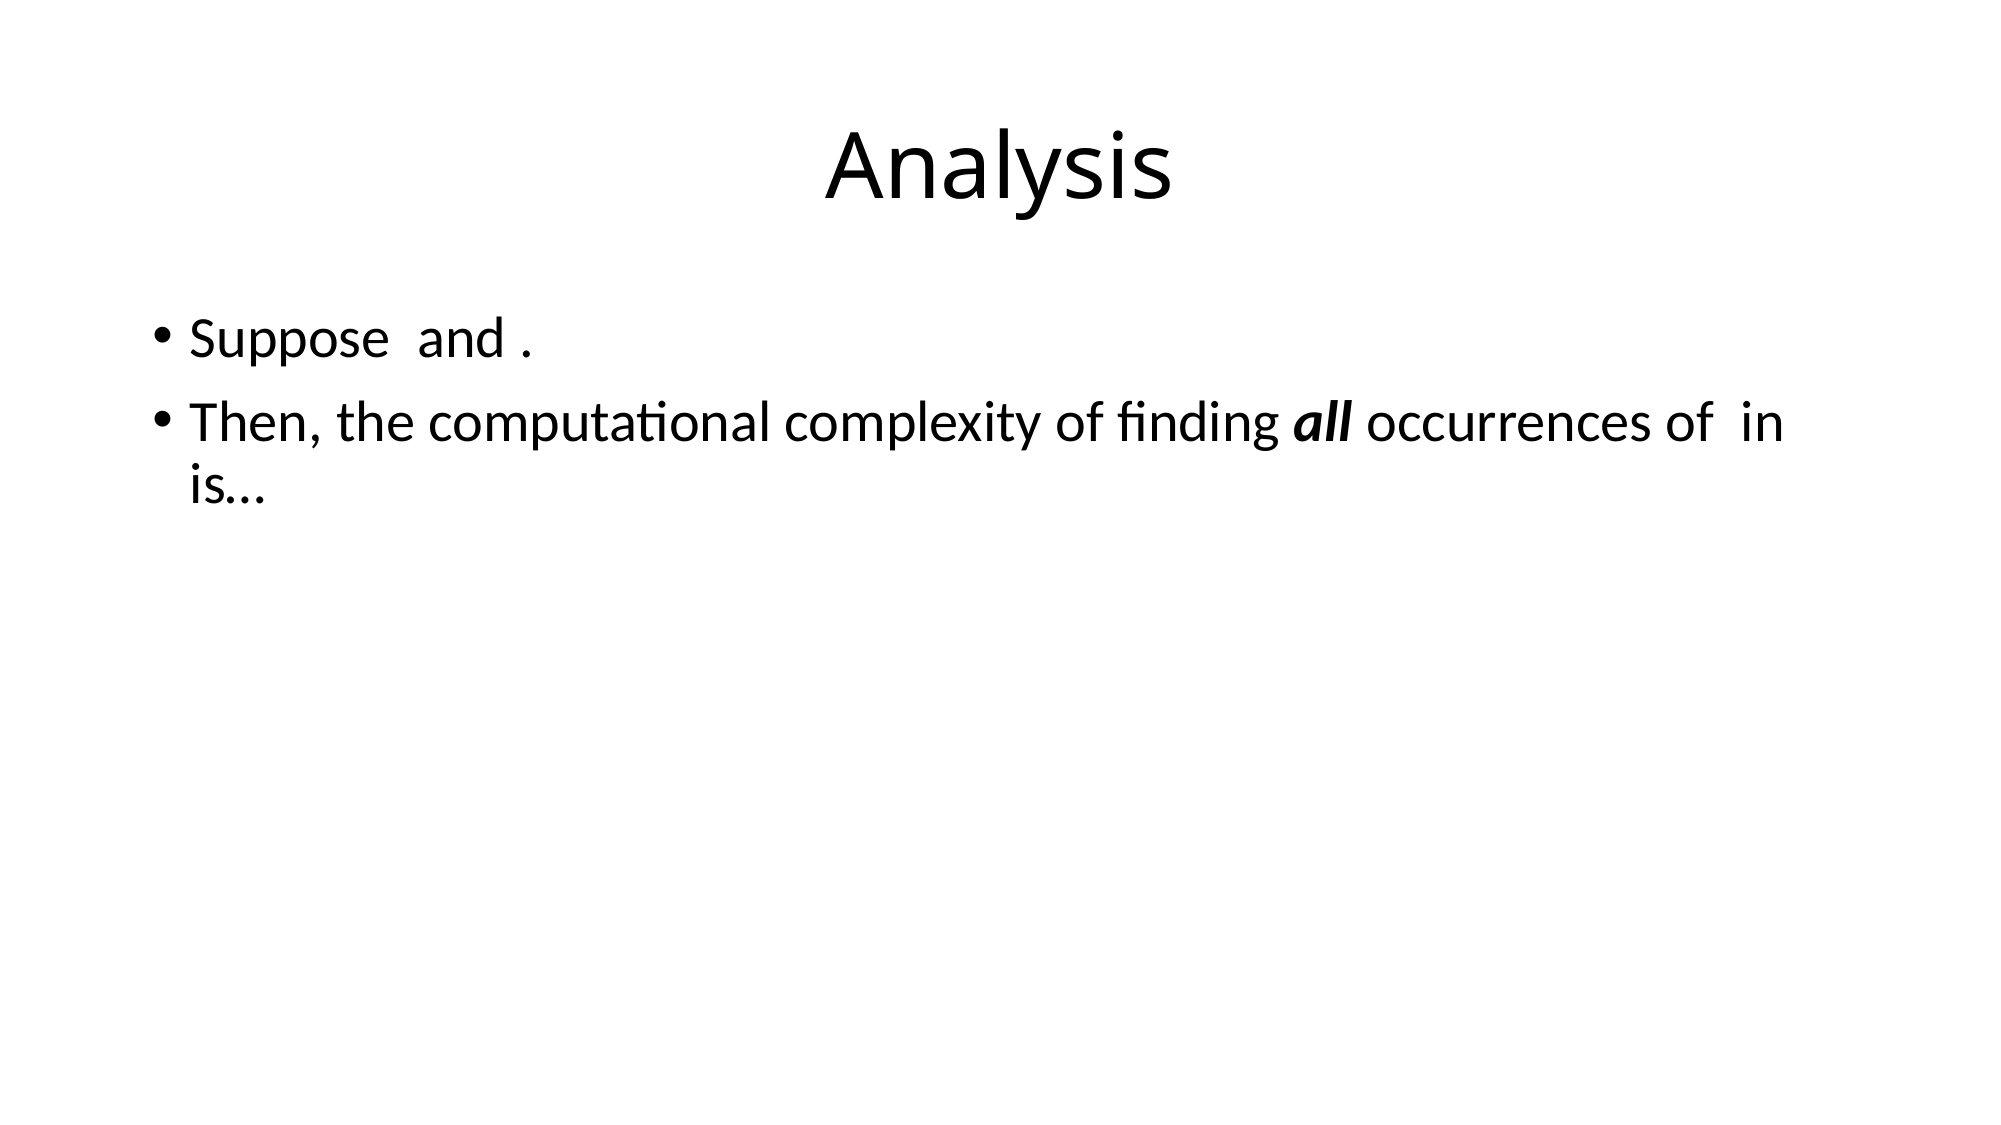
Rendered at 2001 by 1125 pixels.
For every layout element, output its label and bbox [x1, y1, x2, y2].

title [137, 59, 1863, 278]
